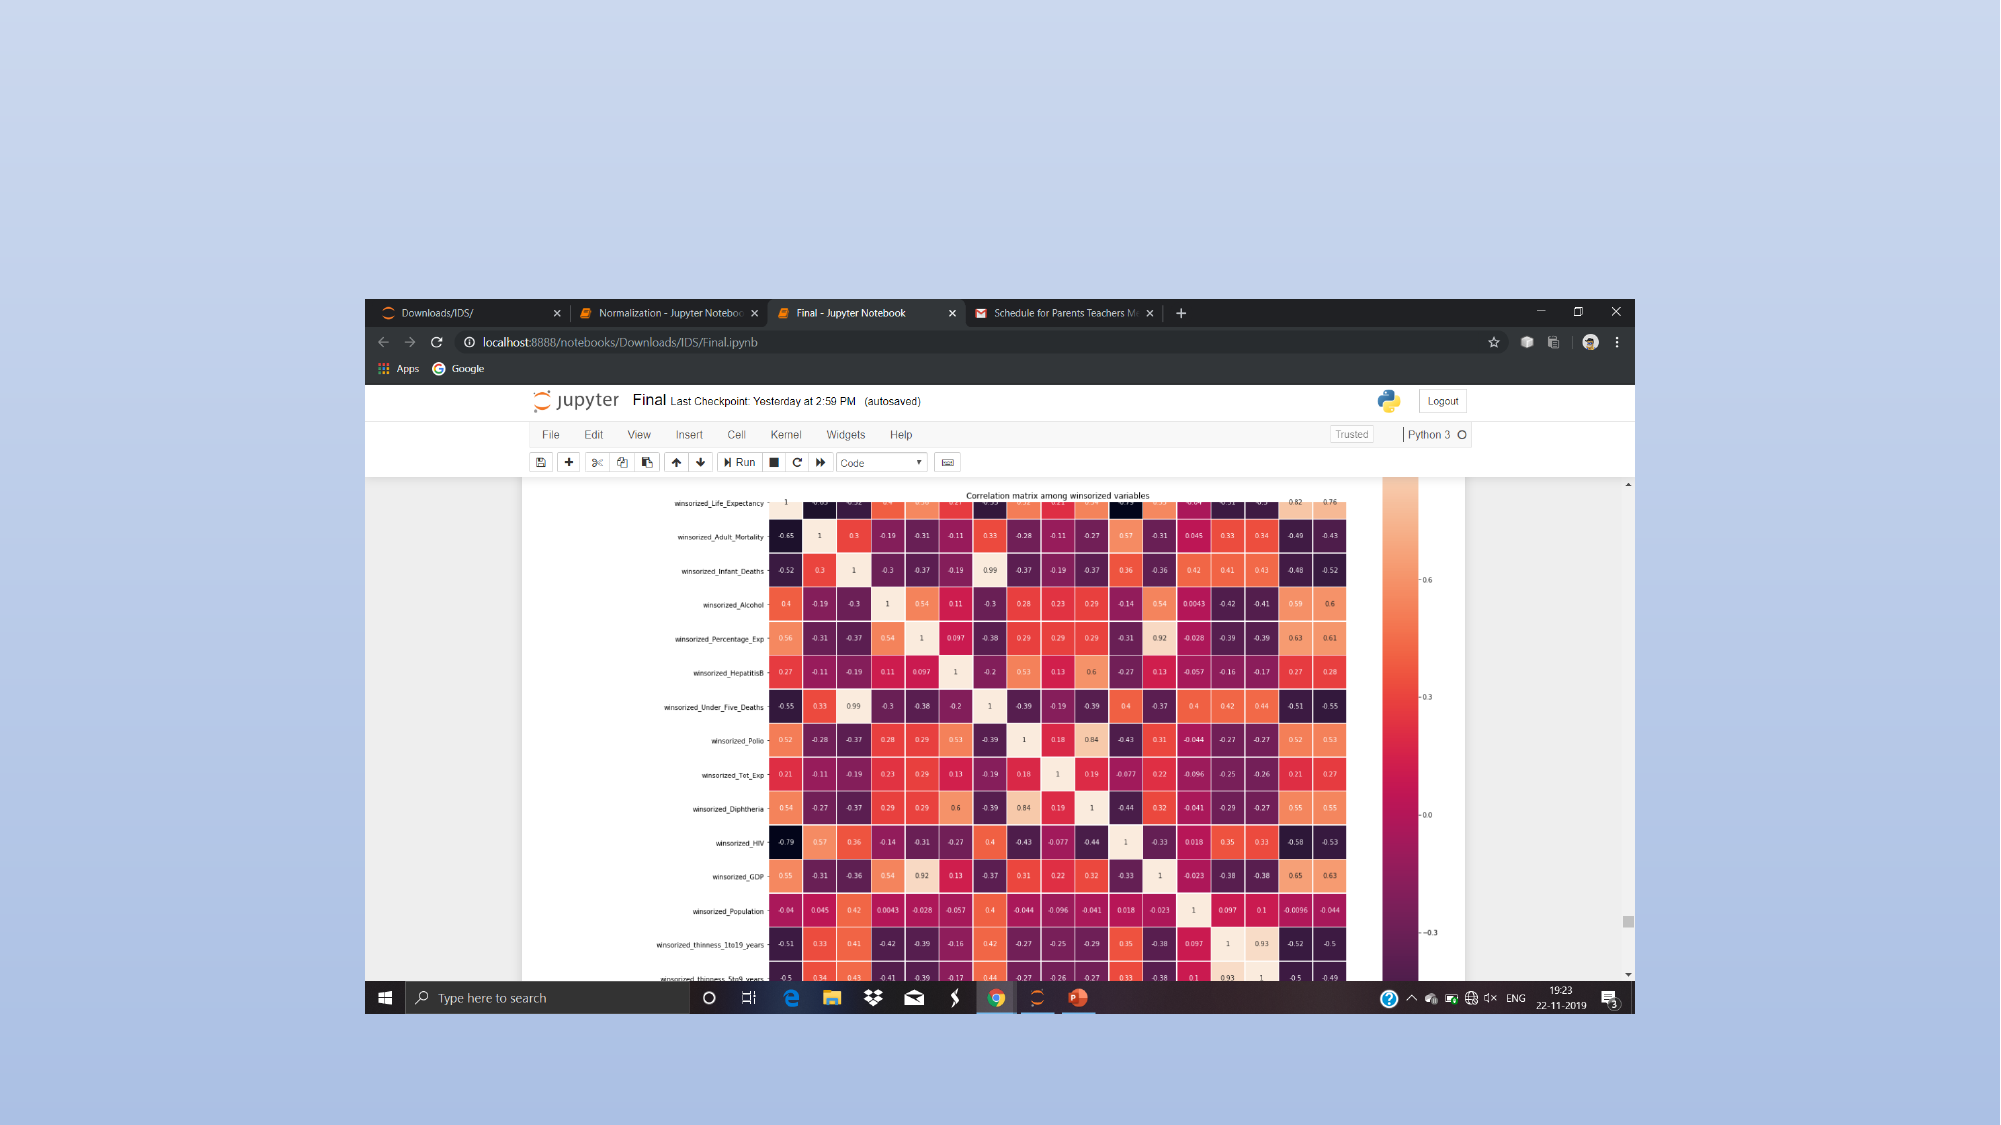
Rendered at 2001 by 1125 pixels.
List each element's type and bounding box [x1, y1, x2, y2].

list [365, 299, 1635, 1014]
